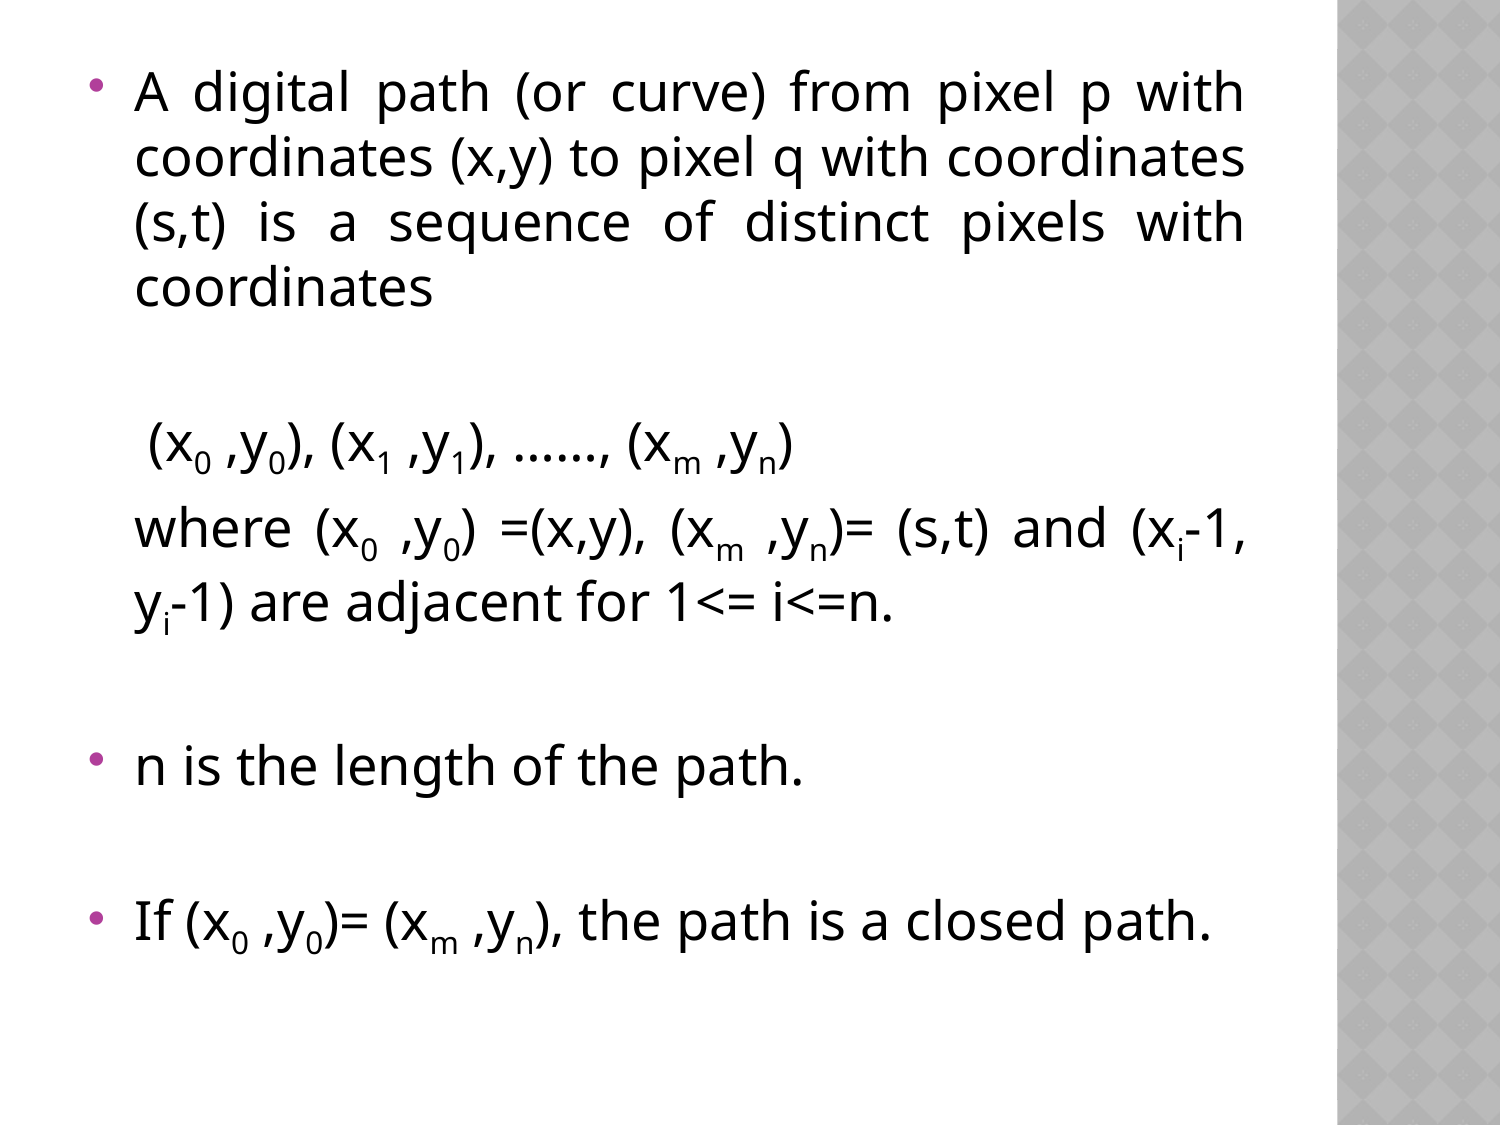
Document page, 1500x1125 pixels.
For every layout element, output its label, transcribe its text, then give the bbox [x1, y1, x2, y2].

list A digital path (or curve) from pixel p with coordinates (x,y) to pixel q with coordinates (s,t) is a sequence of distinct pixels with coordinates (x0 ,y0), (x1 ,y1), ……, (xm ,yn) where (x0 ,y0) =(x,y), (xm ,yn)= (s,t) and (xi-1, yi-1) are adjacent for 1<= i<=n. n is the length of the path. If (x0 ,y0)= (xm ,yn), the path is a closed path. [75, 50, 1263, 1059]
